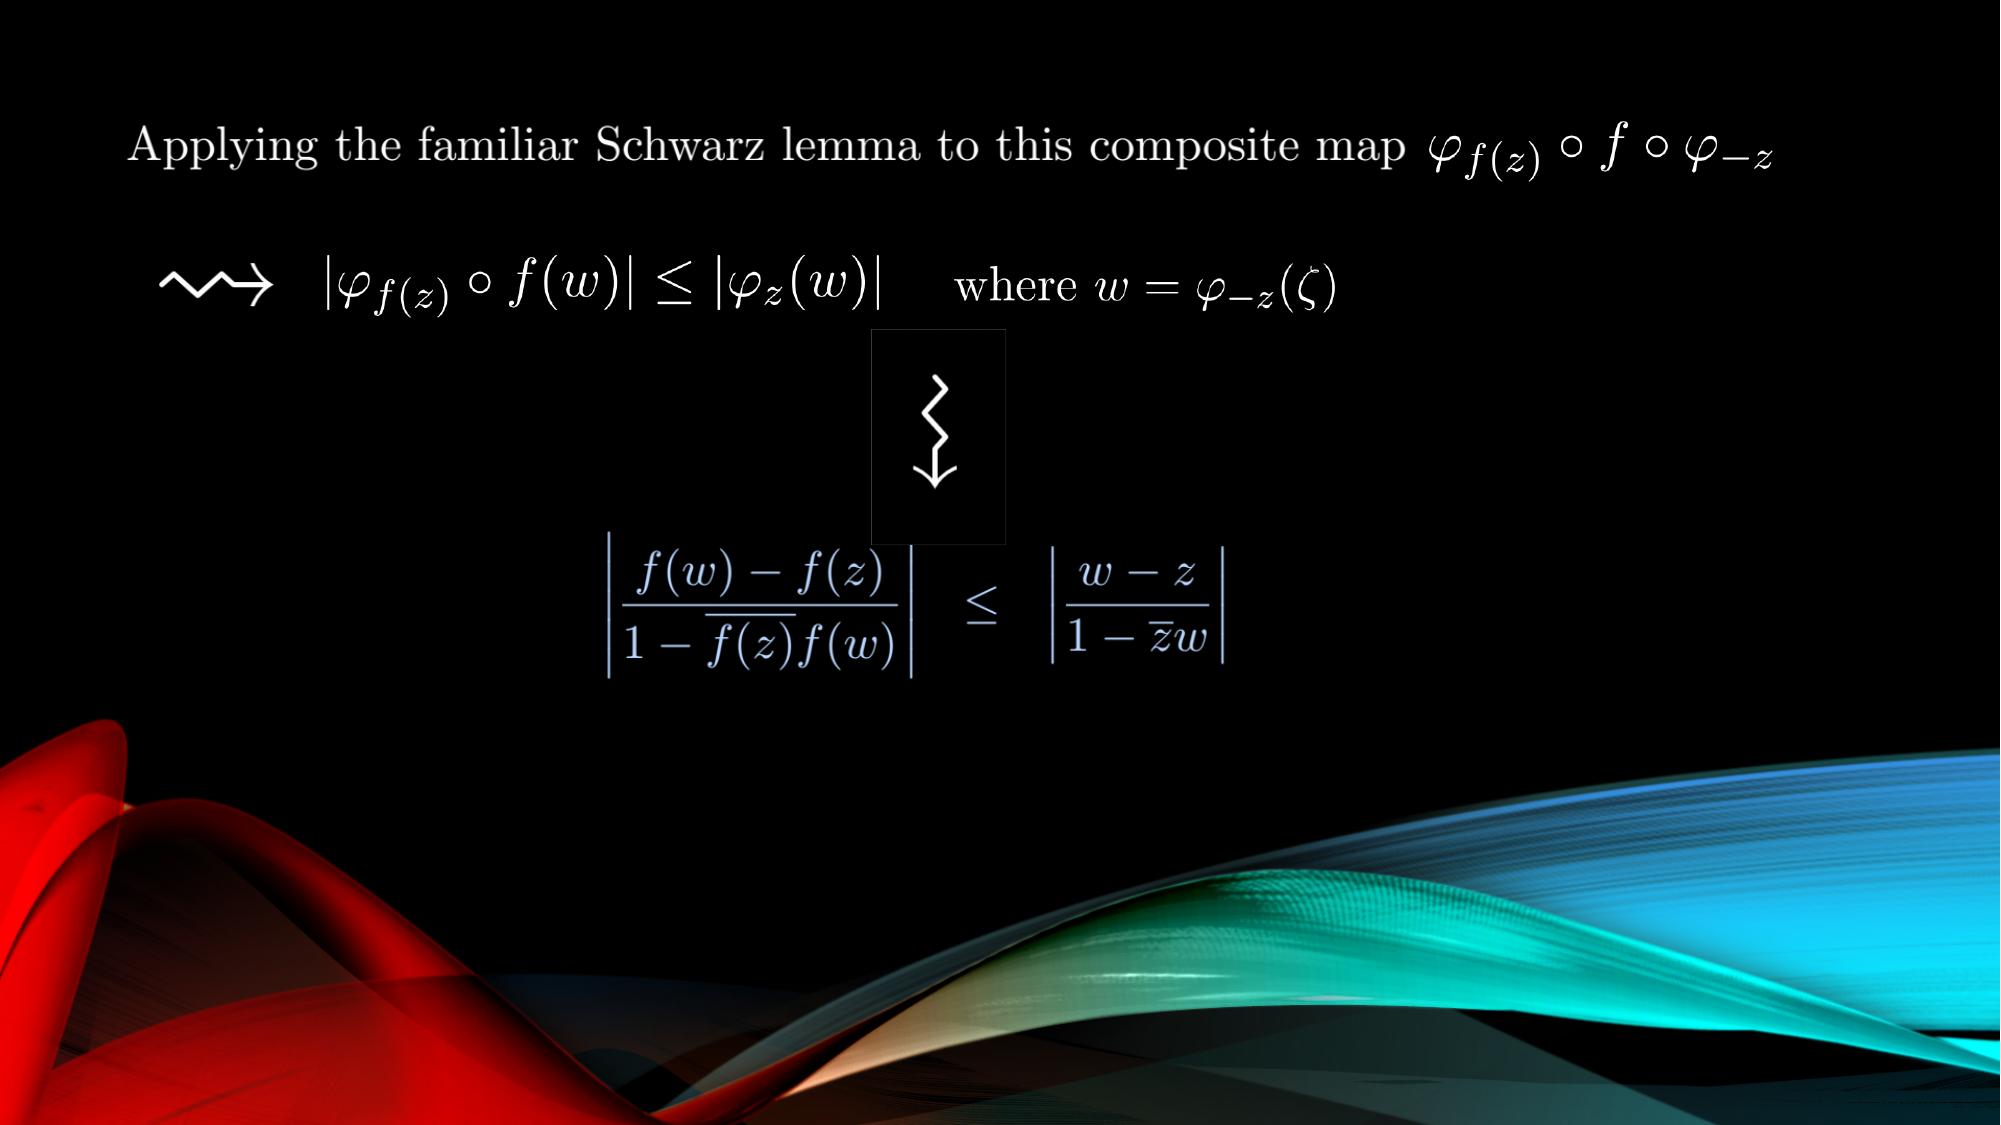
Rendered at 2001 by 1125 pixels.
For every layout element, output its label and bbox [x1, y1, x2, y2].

picture [0, 717, 2000, 1125]
picture [114, 90, 1808, 207]
picture [114, 213, 1360, 702]
